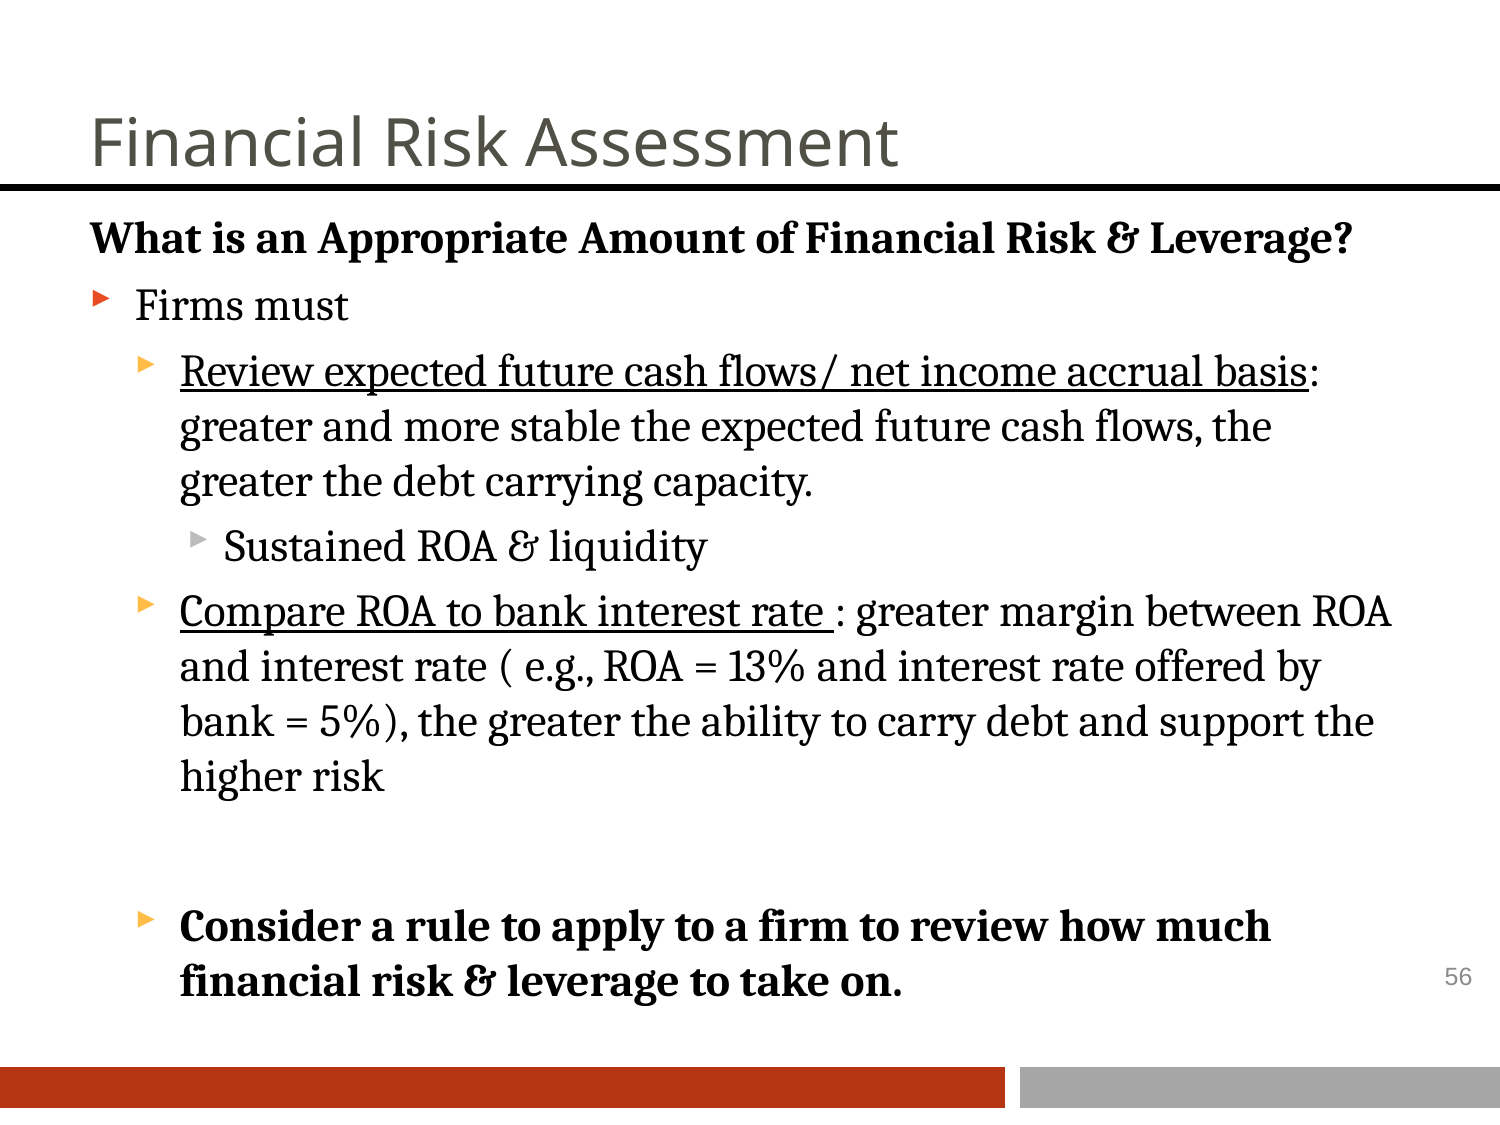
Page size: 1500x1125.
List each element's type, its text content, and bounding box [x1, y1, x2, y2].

title Financial Risk Assessment [75, 24, 1425, 188]
slide_number 56 [1149, 945, 1488, 1006]
list What is an Appropriate Amount of Financial Risk & Leverage? Firms must Review expected future cash flows/ net income accrual basis: greater and more stable the expected future cash flows, the greater the debt carrying capacity. Sustained ROA & liquidity Compare ROA to bank interest rate : greater margin between ROA and interest rate ( e.g., ROA = 13% and interest rate offered by bank = 5%), the greater the ability to carry debt and support the higher risk Consider a rule to apply to a firm to review how much financial risk & leverage to take on. [75, 200, 1425, 1050]
